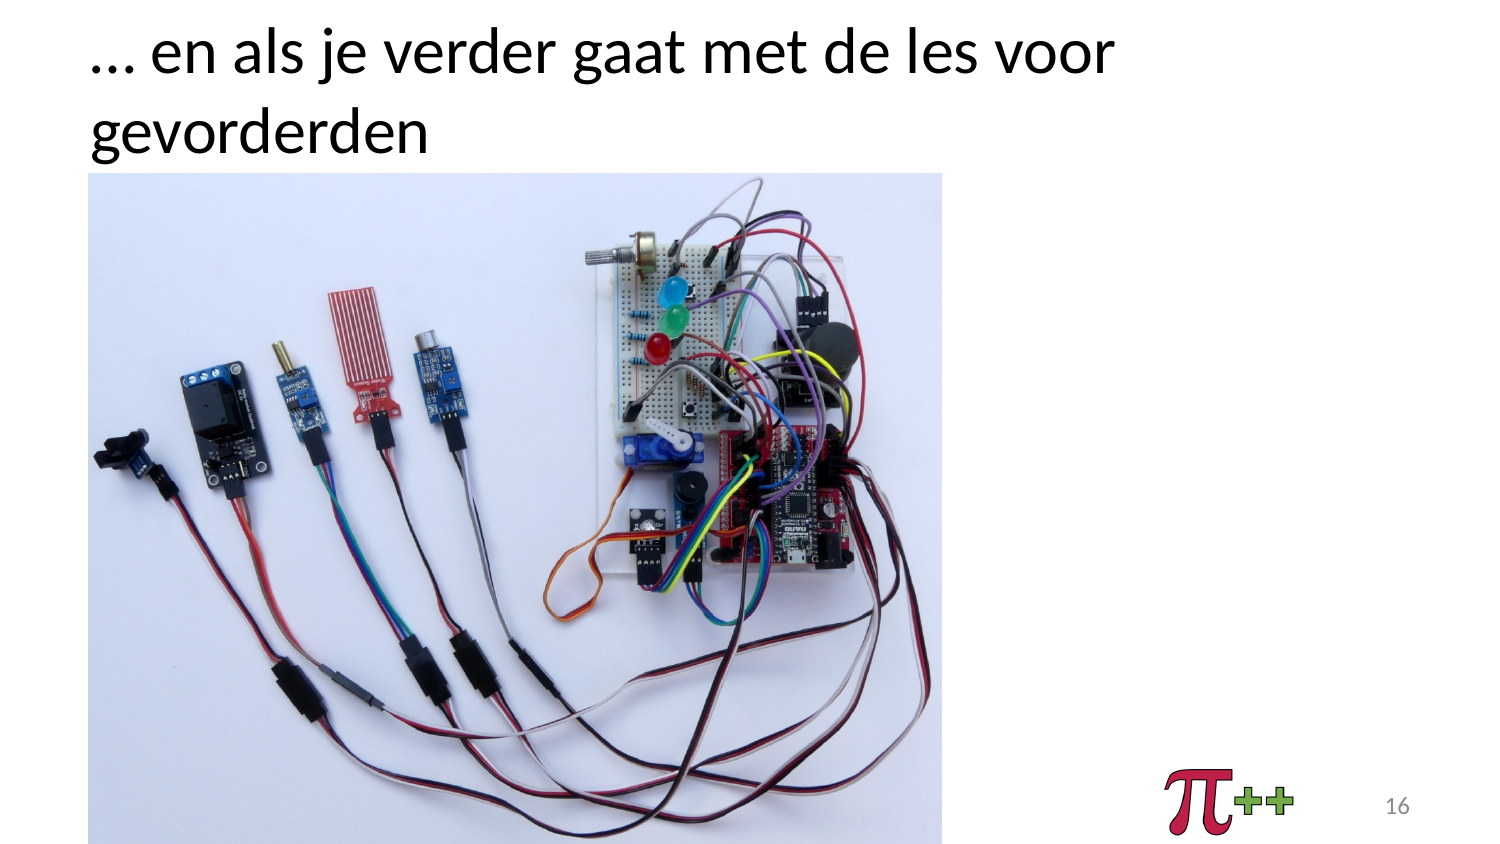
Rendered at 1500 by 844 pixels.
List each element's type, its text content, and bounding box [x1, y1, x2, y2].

picture [88, 173, 943, 844]
slide_number 16 [1340, 782, 1425, 827]
title … en als je verder gaat met de les voor gevorderden [75, 0, 1425, 175]
picture [1163, 768, 1294, 836]
